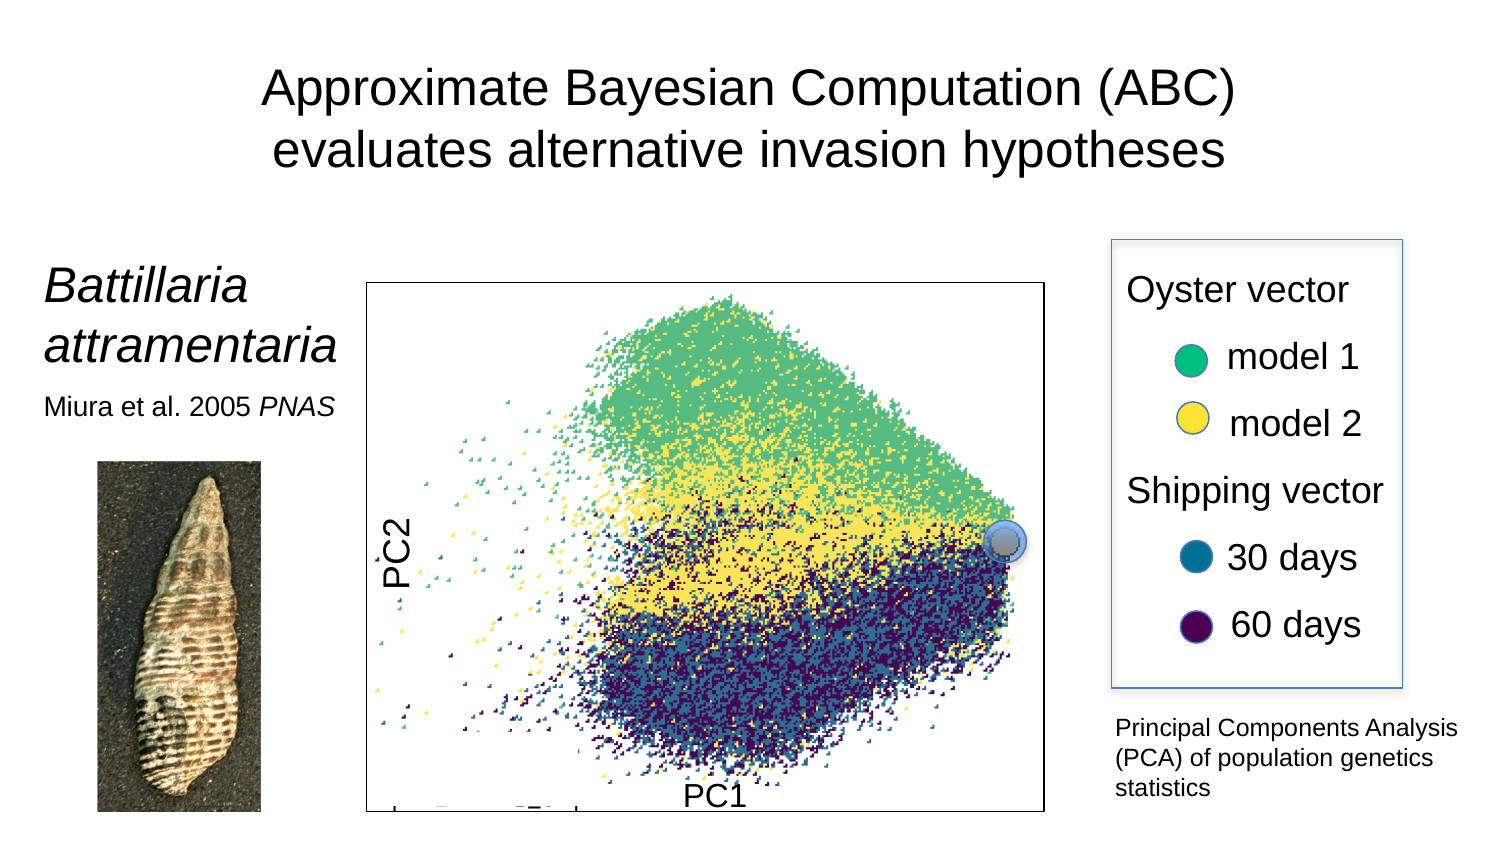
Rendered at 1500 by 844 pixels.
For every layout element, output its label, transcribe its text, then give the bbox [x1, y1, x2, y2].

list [366, 282, 1044, 812]
text_box Principal Components Analysis (PCA) of population genetics statistics [1099, 704, 1487, 810]
title Approximate Bayesian Computation (ABC) evaluates alternative invasion hypotheses [135, 45, 1365, 187]
text_box Miura et al. 2005 PNAS [28, 380, 356, 430]
text_box Battillaria attramentaria [28, 244, 462, 380]
picture [3, 462, 355, 812]
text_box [1111, 239, 1403, 689]
